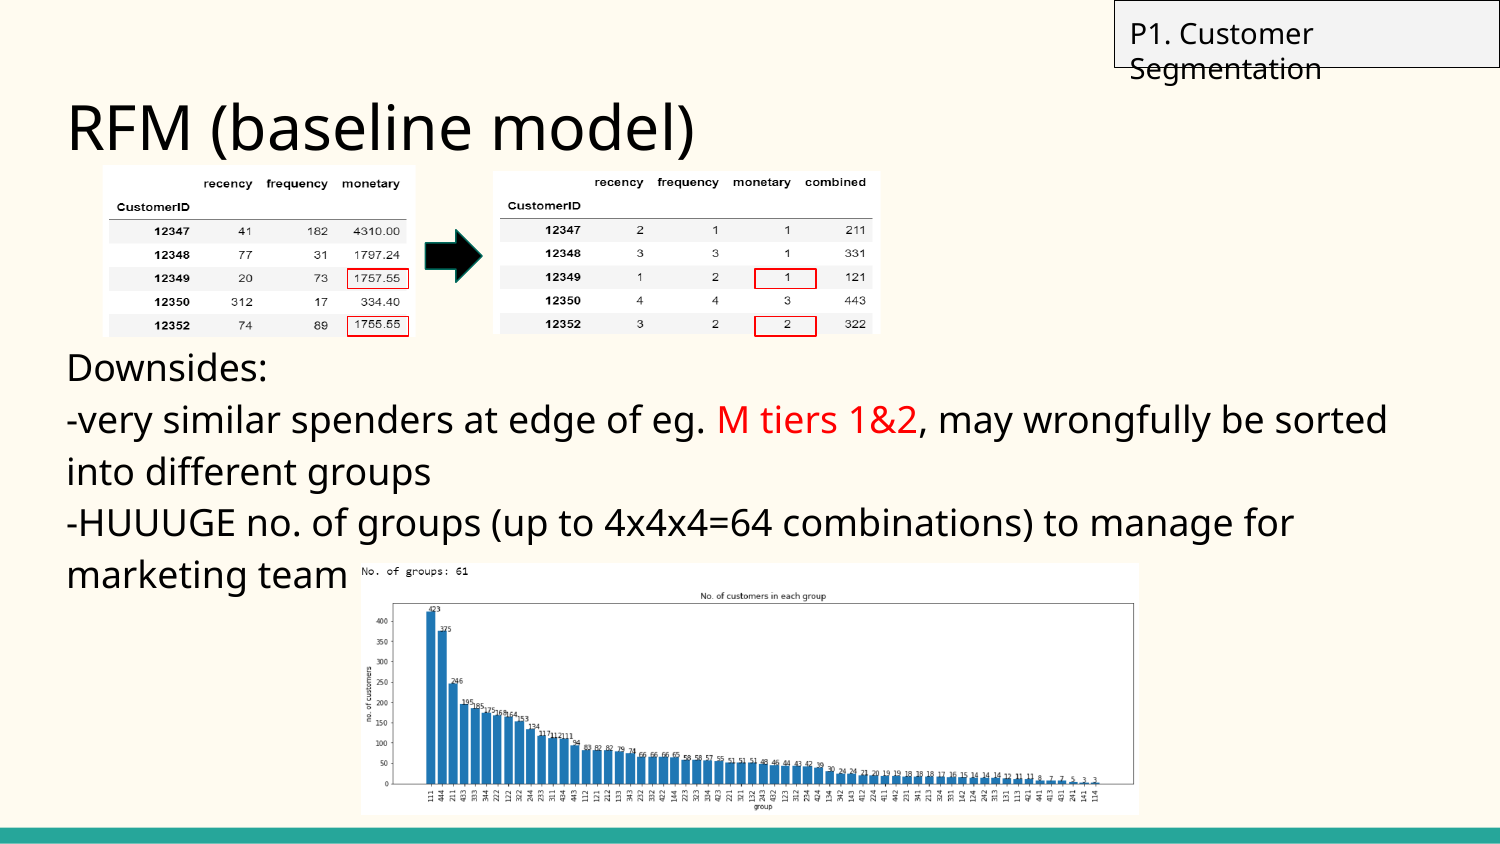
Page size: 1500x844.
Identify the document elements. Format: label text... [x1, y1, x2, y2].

title RFM (baseline model) [51, 72, 1449, 174]
list Downsides: -very similar spenders at edge of eg. M tiers 1&2, may wrongfully be sorted into different groups -HUUUGE no. of groups (up to 4x4x4=64 combinations) to manage for marketing team [51, 192, 1449, 750]
picture [360, 563, 1140, 815]
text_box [102, 165, 881, 337]
text_box P1. Customer Segmentation [1114, 0, 1500, 68]
